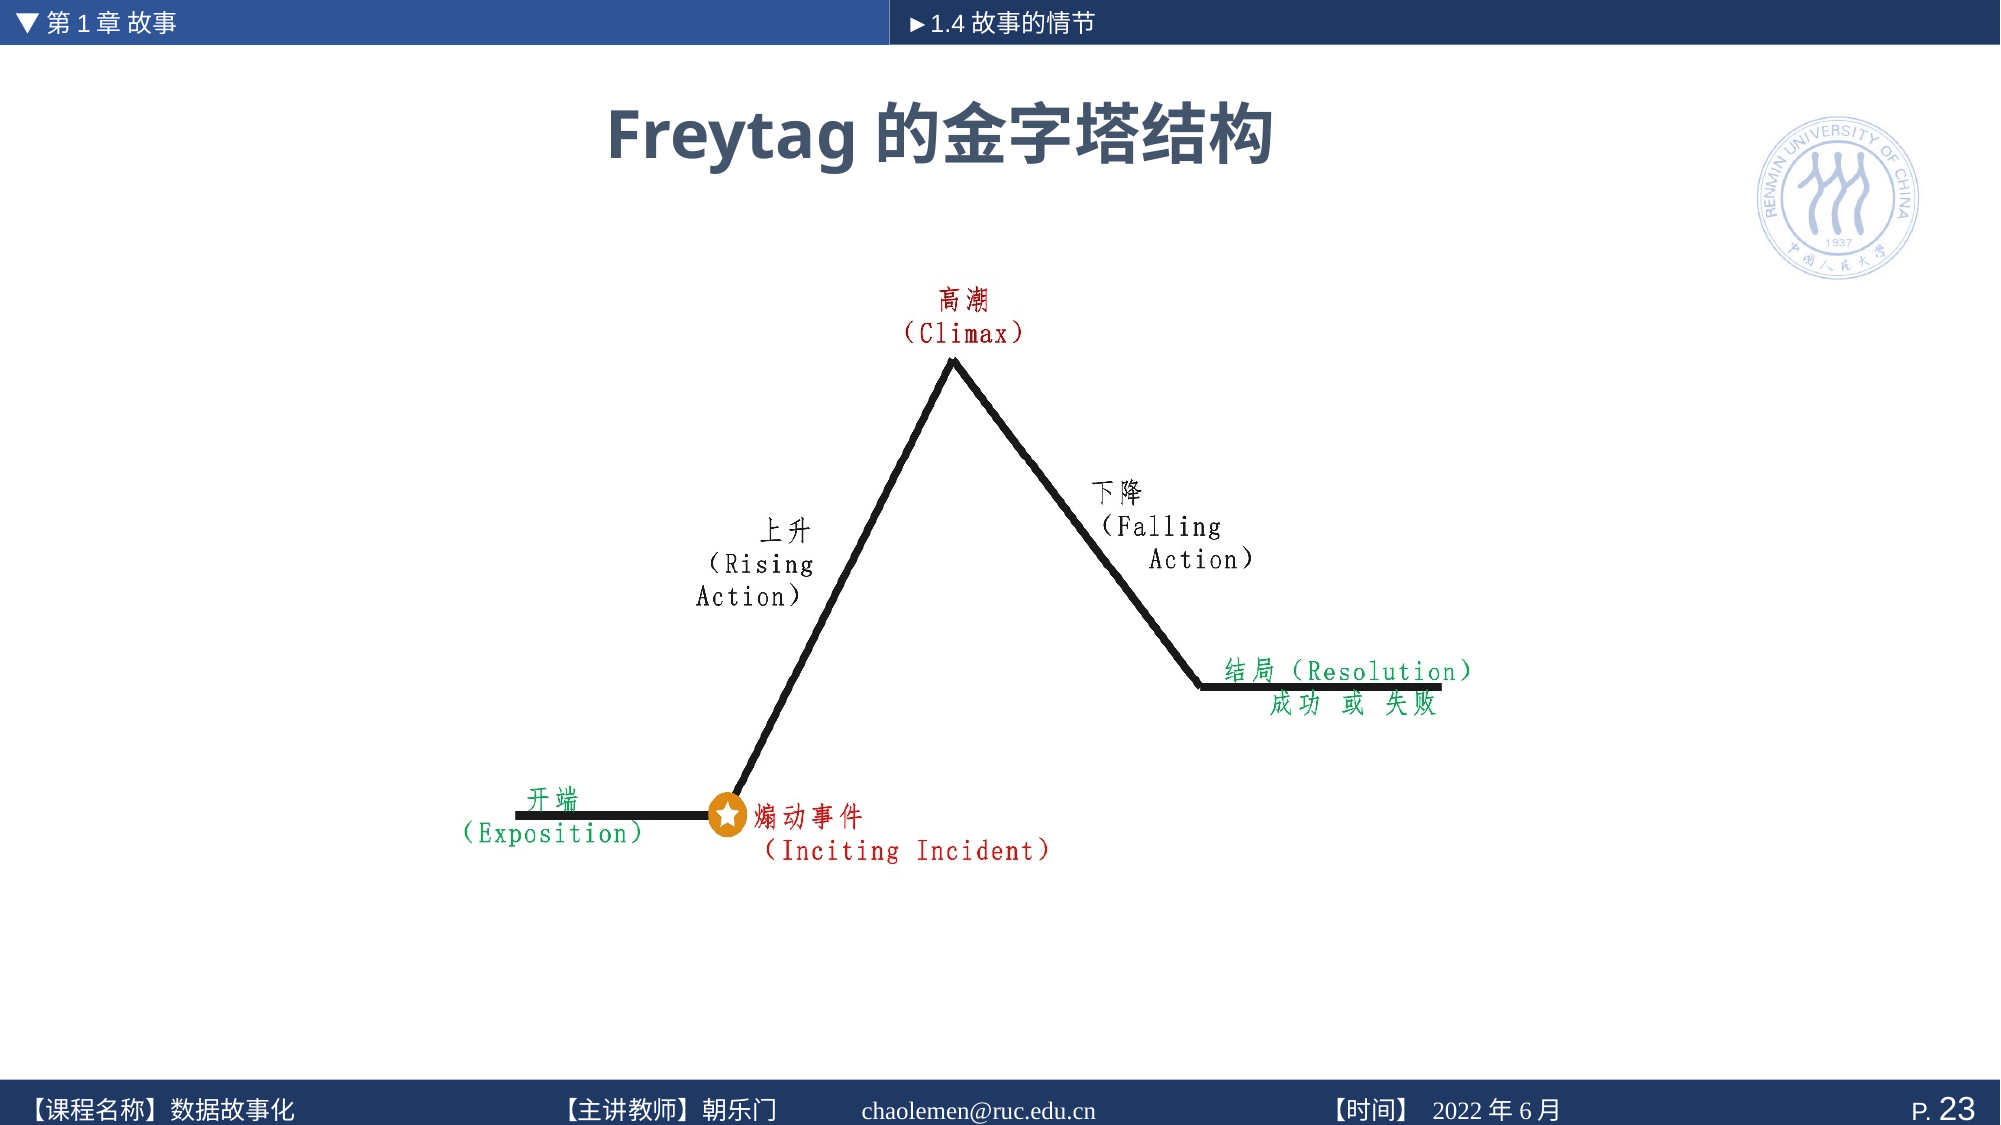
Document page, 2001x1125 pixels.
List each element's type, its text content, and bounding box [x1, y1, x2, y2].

list ▼第1章 故事 [0, 0, 725, 43]
picture [444, 243, 1542, 894]
list ►1.4故事的情节 [890, 0, 1249, 43]
title Freytag的金字塔结构 [64, 64, 1816, 200]
